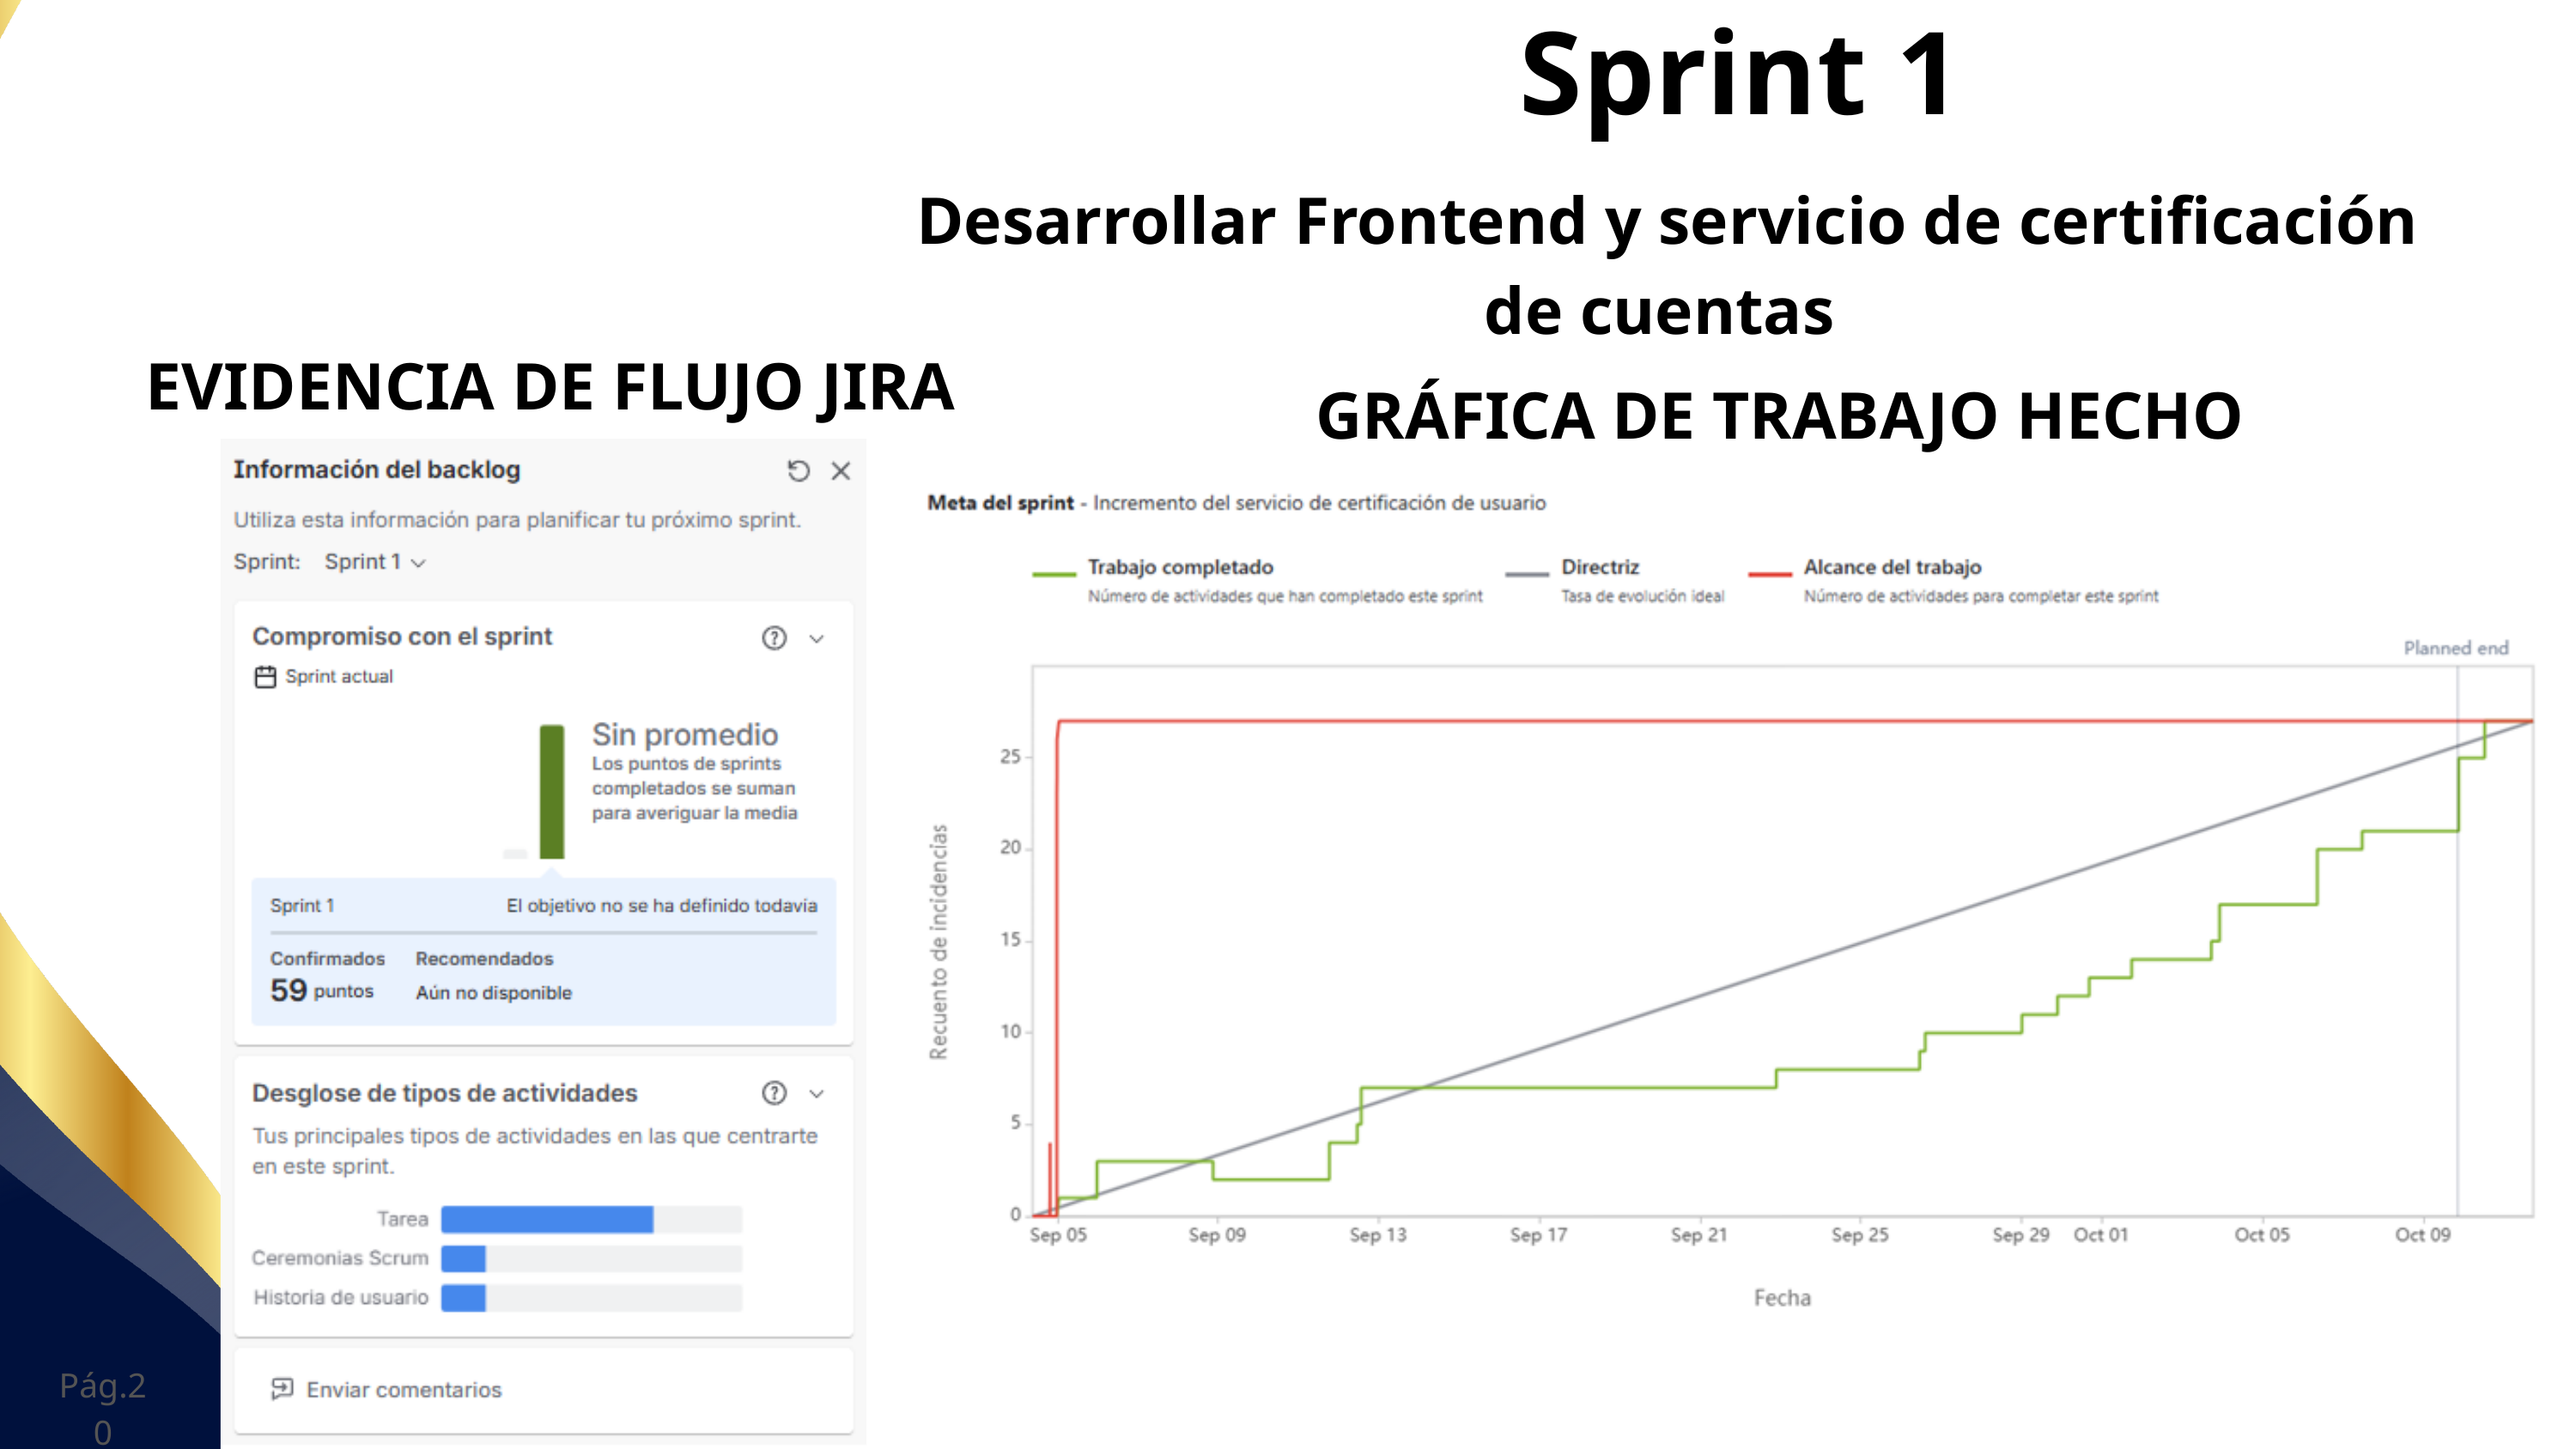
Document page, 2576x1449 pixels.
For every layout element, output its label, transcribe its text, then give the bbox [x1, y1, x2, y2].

text_box Sprint 1 [1474, 0, 2008, 137]
text_box [0, 0, 319, 1449]
text_box [925, 487, 2543, 1318]
text_box Pág.20 [51, 1358, 155, 1449]
text_box [220, 439, 867, 1449]
text_box EVIDENCIA DE FLUJO JIRA [129, 336, 972, 423]
text_box Desarrollar Frontend y servicio de certificación de cuentas [888, 167, 2448, 348]
text_box GRÁFICA DE TRABAJO HECHO [1205, 364, 2356, 452]
